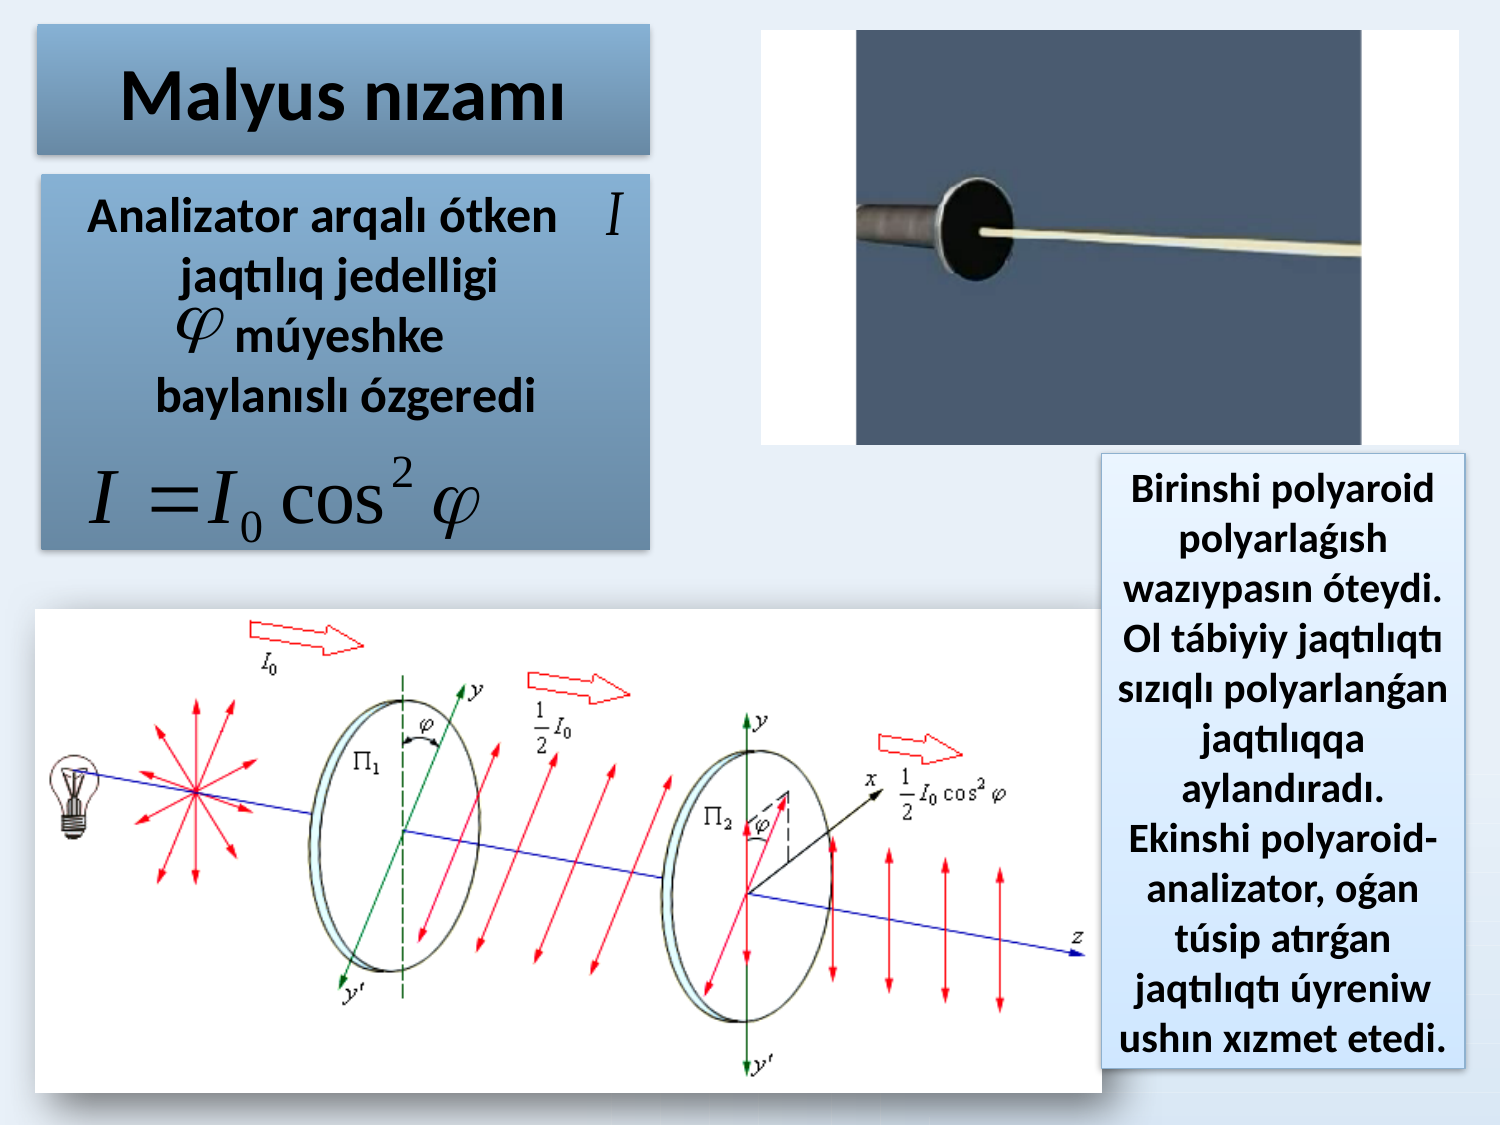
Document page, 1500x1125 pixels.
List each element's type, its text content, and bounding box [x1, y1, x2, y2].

picture [761, 30, 1459, 445]
text_box Birinshi polyaroid polyarlaǵısh wazıypasın óteydi. Ol tábiyiy jaqtılıqtı sızıqlı polyarlanǵan jaqtılıqqa aylandıradı. Ekinshi polyaroid-analizator, oǵan túsip atırǵan jaqtılıqtı úyreniw ushın xızmet etedi. [1101, 453, 1466, 1069]
picture [34, 609, 1102, 1093]
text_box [41, 174, 651, 563]
title Malyus nızamı [37, 24, 650, 155]
